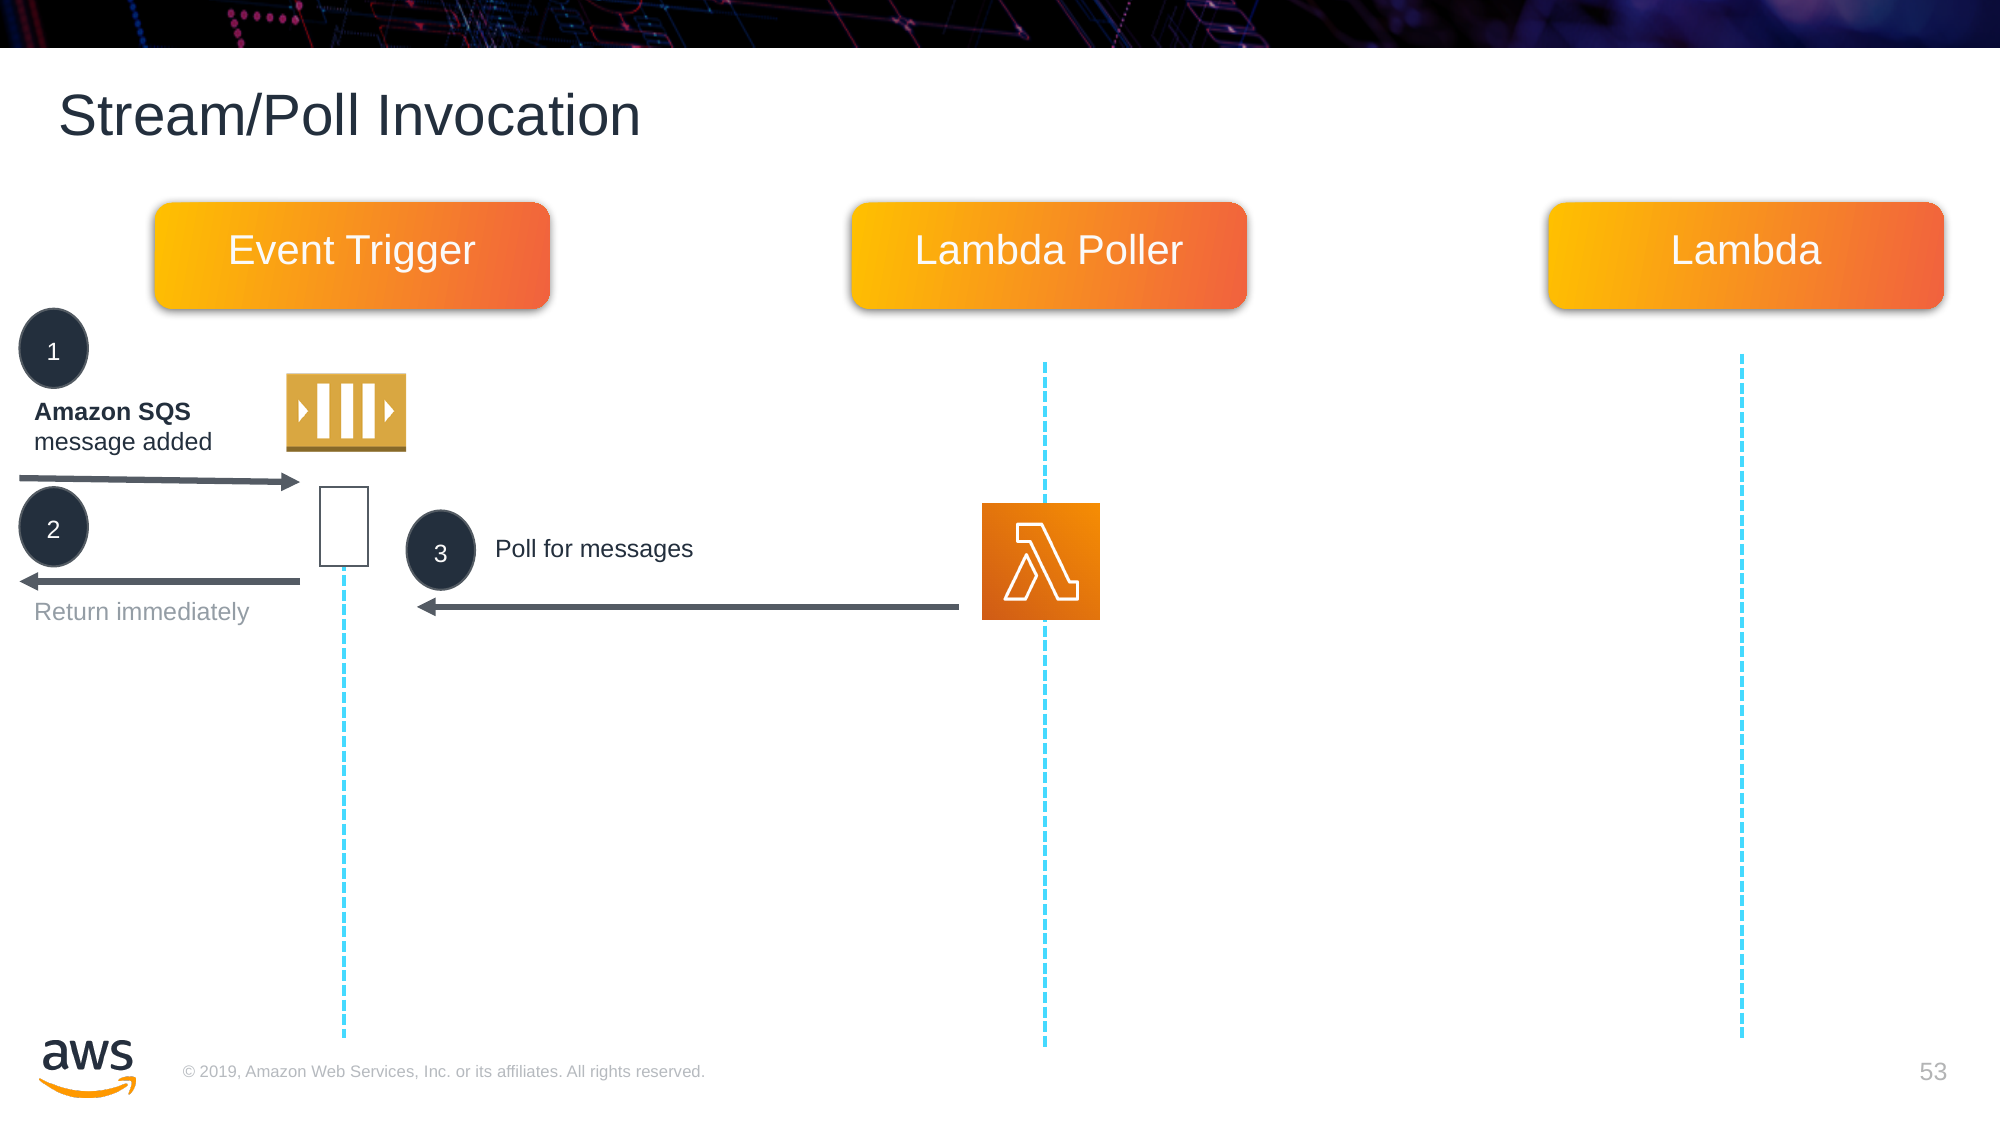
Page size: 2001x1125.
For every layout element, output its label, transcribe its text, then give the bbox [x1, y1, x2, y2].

text_box Event Trigger [154, 202, 550, 309]
text_box Lambda [1548, 202, 1944, 309]
text_box Amazon SQS message added [19, 387, 255, 463]
text_box 3 [405, 509, 477, 591]
text_box Poll for messages [480, 525, 926, 571]
text_box Lambda Poller [851, 202, 1247, 309]
title Stream/Poll Invocation [43, 67, 1963, 166]
picture [982, 503, 1100, 620]
slide_number 53 [1512, 1040, 1963, 1101]
picture [39, 1040, 136, 1098]
picture [0, 0, 2000, 48]
picture [255, 321, 437, 504]
text_box 2 [18, 486, 89, 568]
text_box Return immediately [19, 587, 282, 633]
text_box [319, 504, 369, 567]
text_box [19, 478, 255, 483]
text_box 1 [18, 307, 89, 389]
